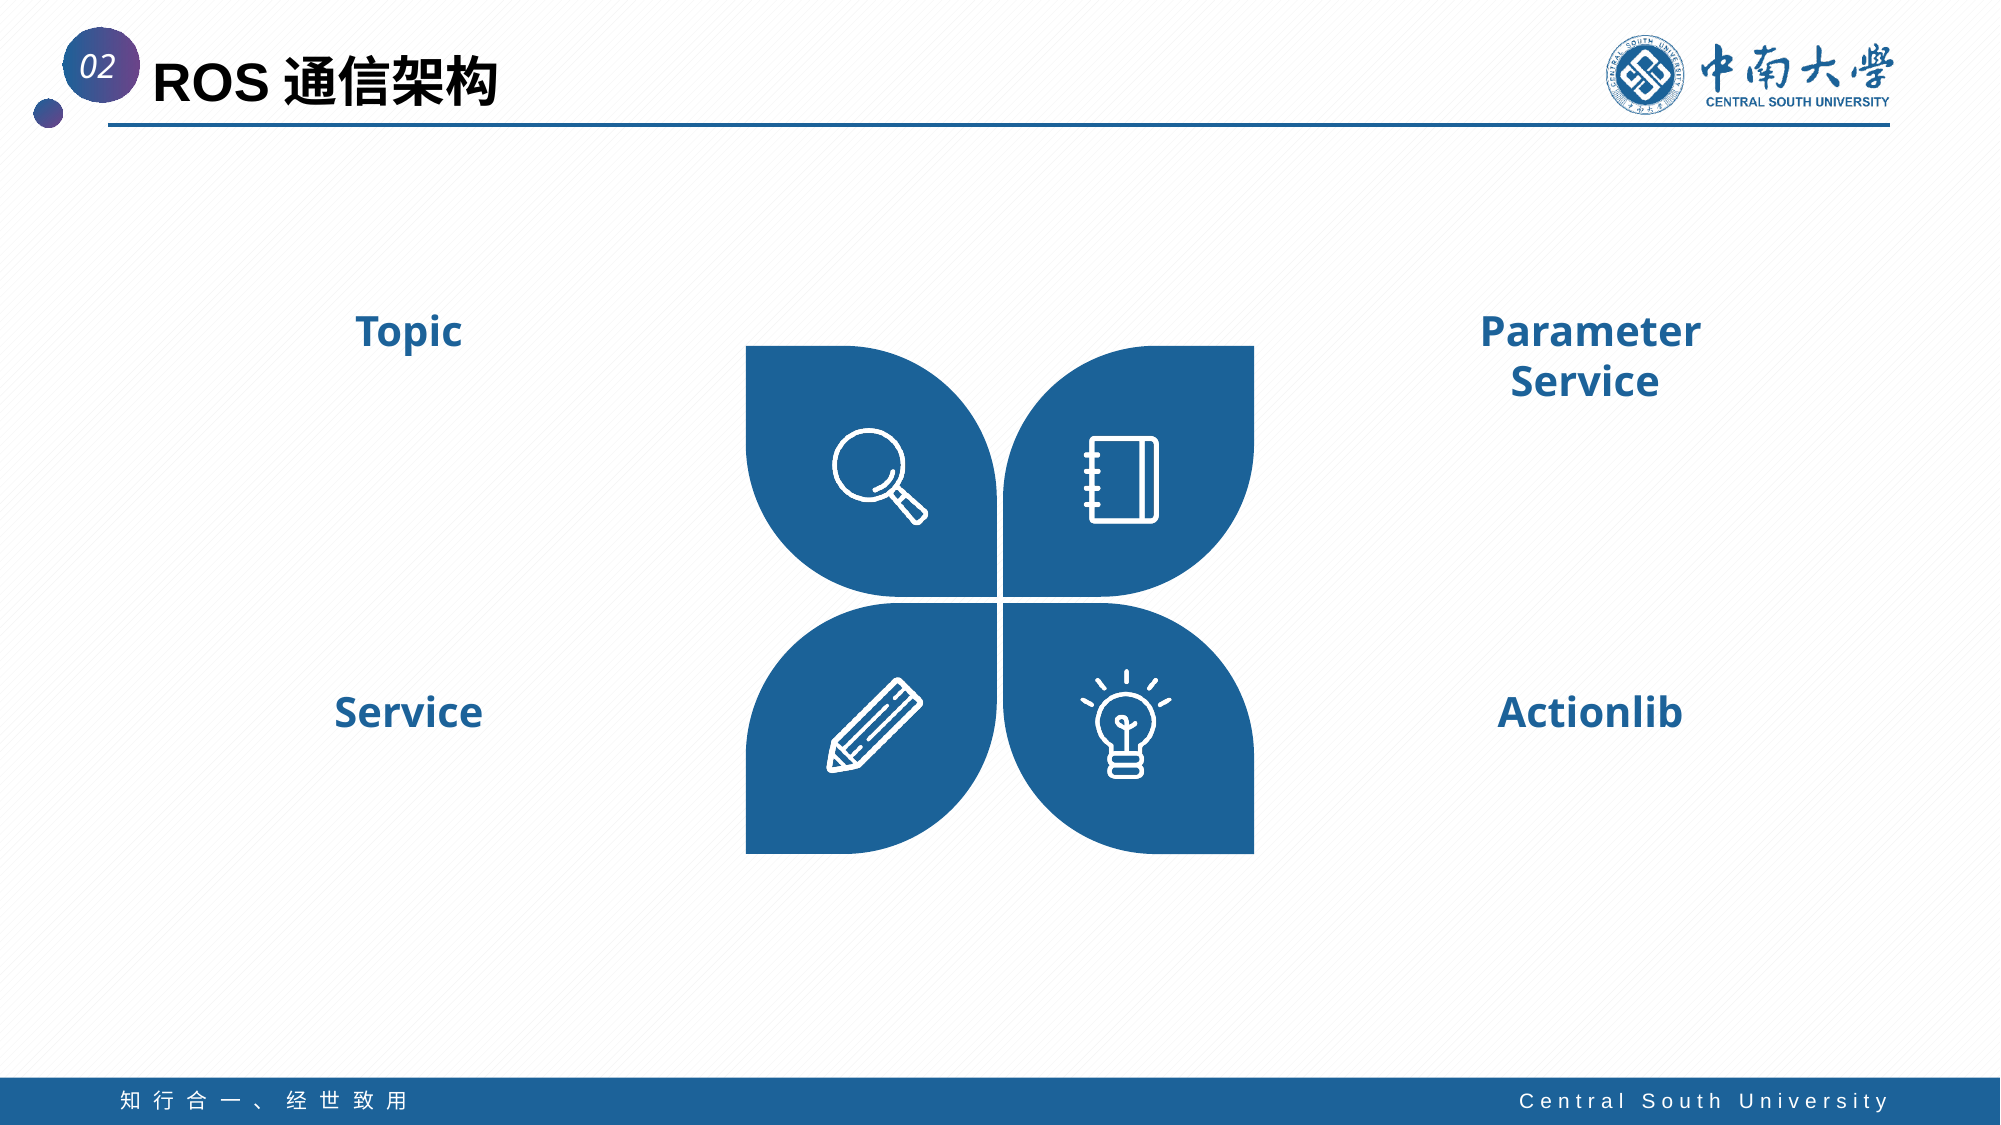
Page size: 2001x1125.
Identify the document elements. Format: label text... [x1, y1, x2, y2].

text_box Topic [218, 296, 601, 403]
text_box [0, 1077, 2000, 1125]
text_box Actionlib [1399, 678, 1782, 744]
text_box Service [218, 678, 601, 785]
text_box ROS通信架构 [152, 0, 1045, 121]
picture [1595, 28, 1907, 121]
text_box Parameter Service [1399, 296, 1782, 412]
text_box Central South University [1504, 1080, 1902, 1120]
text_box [33, 26, 153, 128]
text_box 知行合一、经世致用 [105, 1080, 423, 1120]
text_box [745, 345, 1255, 855]
